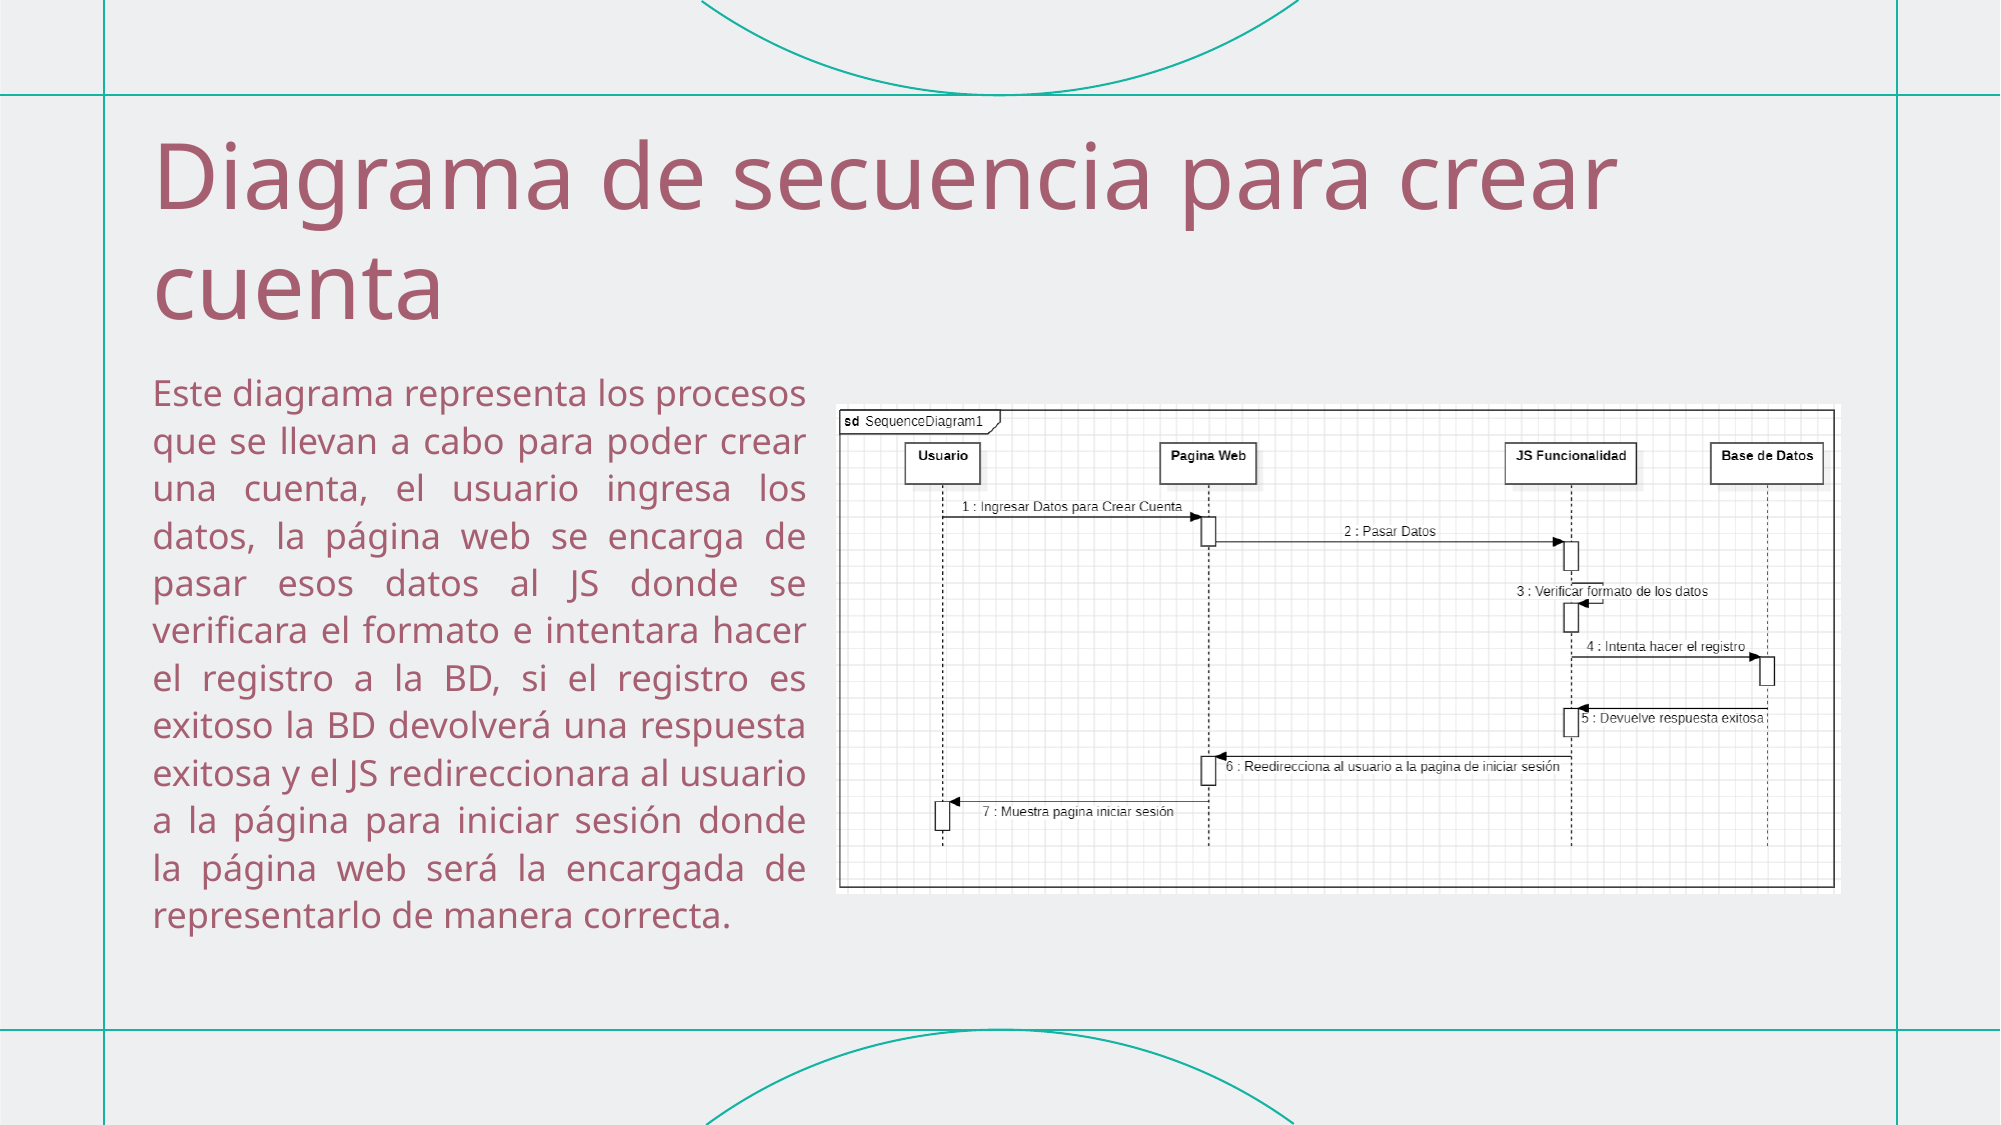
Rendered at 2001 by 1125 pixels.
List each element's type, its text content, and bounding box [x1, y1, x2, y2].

picture [836, 404, 1841, 894]
title Diagrama de secuencia para crear cuenta [137, 119, 1863, 337]
list Este diagrama representa los procesos que se llevan a cabo para poder crear una cuenta, el usuario ingresa los datos, la página web se encarga de pasar esos datos al JS donde se verificara el formato e intentara hacer el registro a la BD, si el registro es exitoso la BD devolverá una respuesta exitosa y el JS redireccionara al usuario a la página para iniciar sesión donde la página web será la encargada de representarlo de manera correcta. [137, 359, 823, 987]
